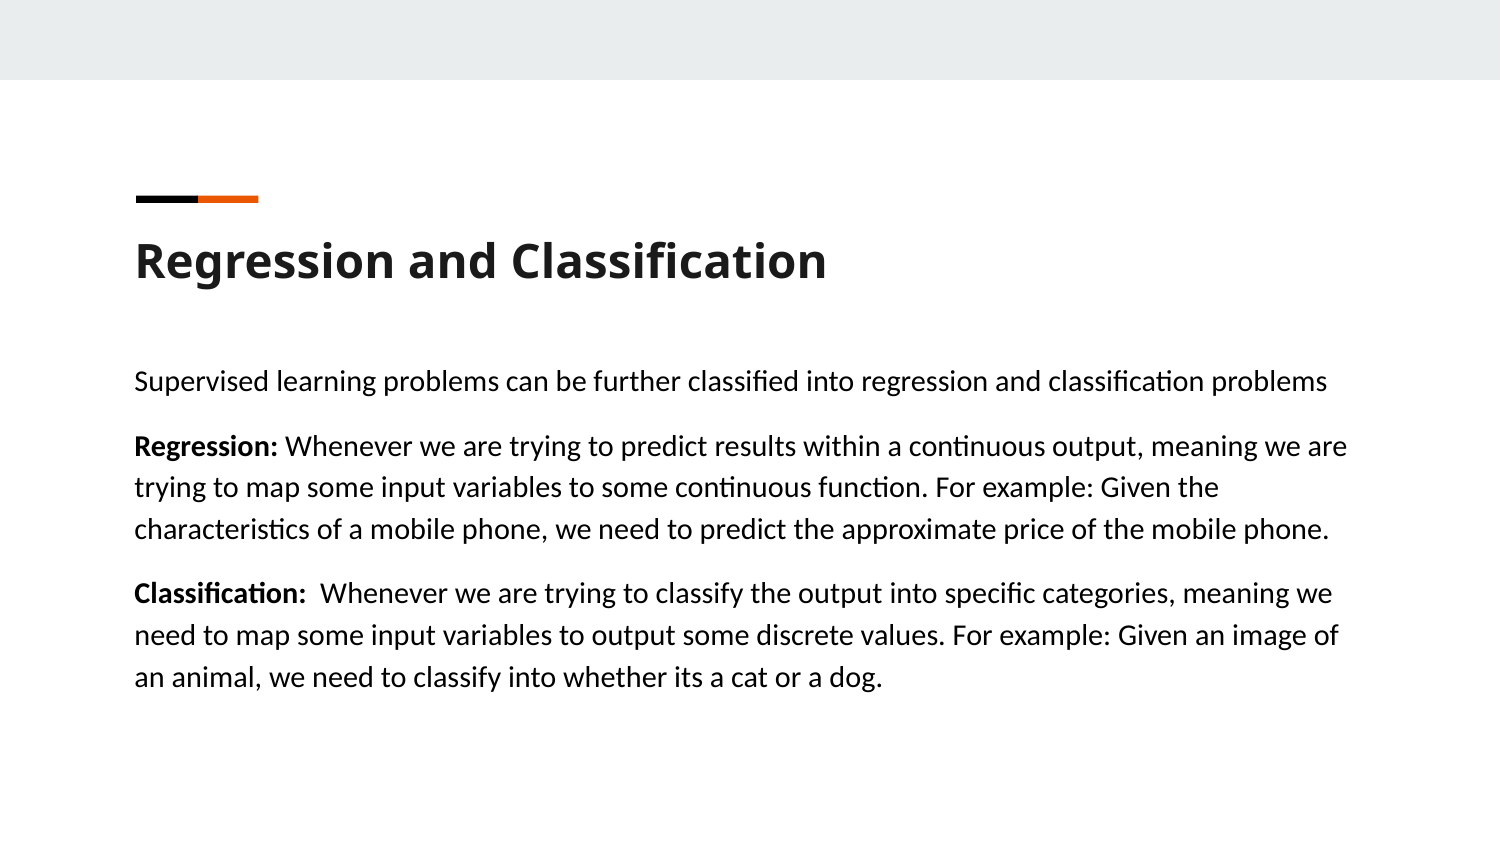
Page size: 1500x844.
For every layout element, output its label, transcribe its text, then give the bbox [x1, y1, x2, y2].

text_box Supervised learning problems can be further classified into regression and classification problems Regression: Whenever we are trying to predict results within a continuous output, meaning we are trying to map some input variables to some continuous function. For example: Given the characteristics of a mobile phone, we need to predict the approximate price of the mobile phone. Classification: Whenever we are trying to classify the output into specific categories, meaning we need to map some input variables to output some discrete values. For example: Given an image of an animal, we need to classify into whether its a cat or a dog. [119, 340, 1381, 712]
text_box Regression and Classification [119, 216, 1381, 304]
